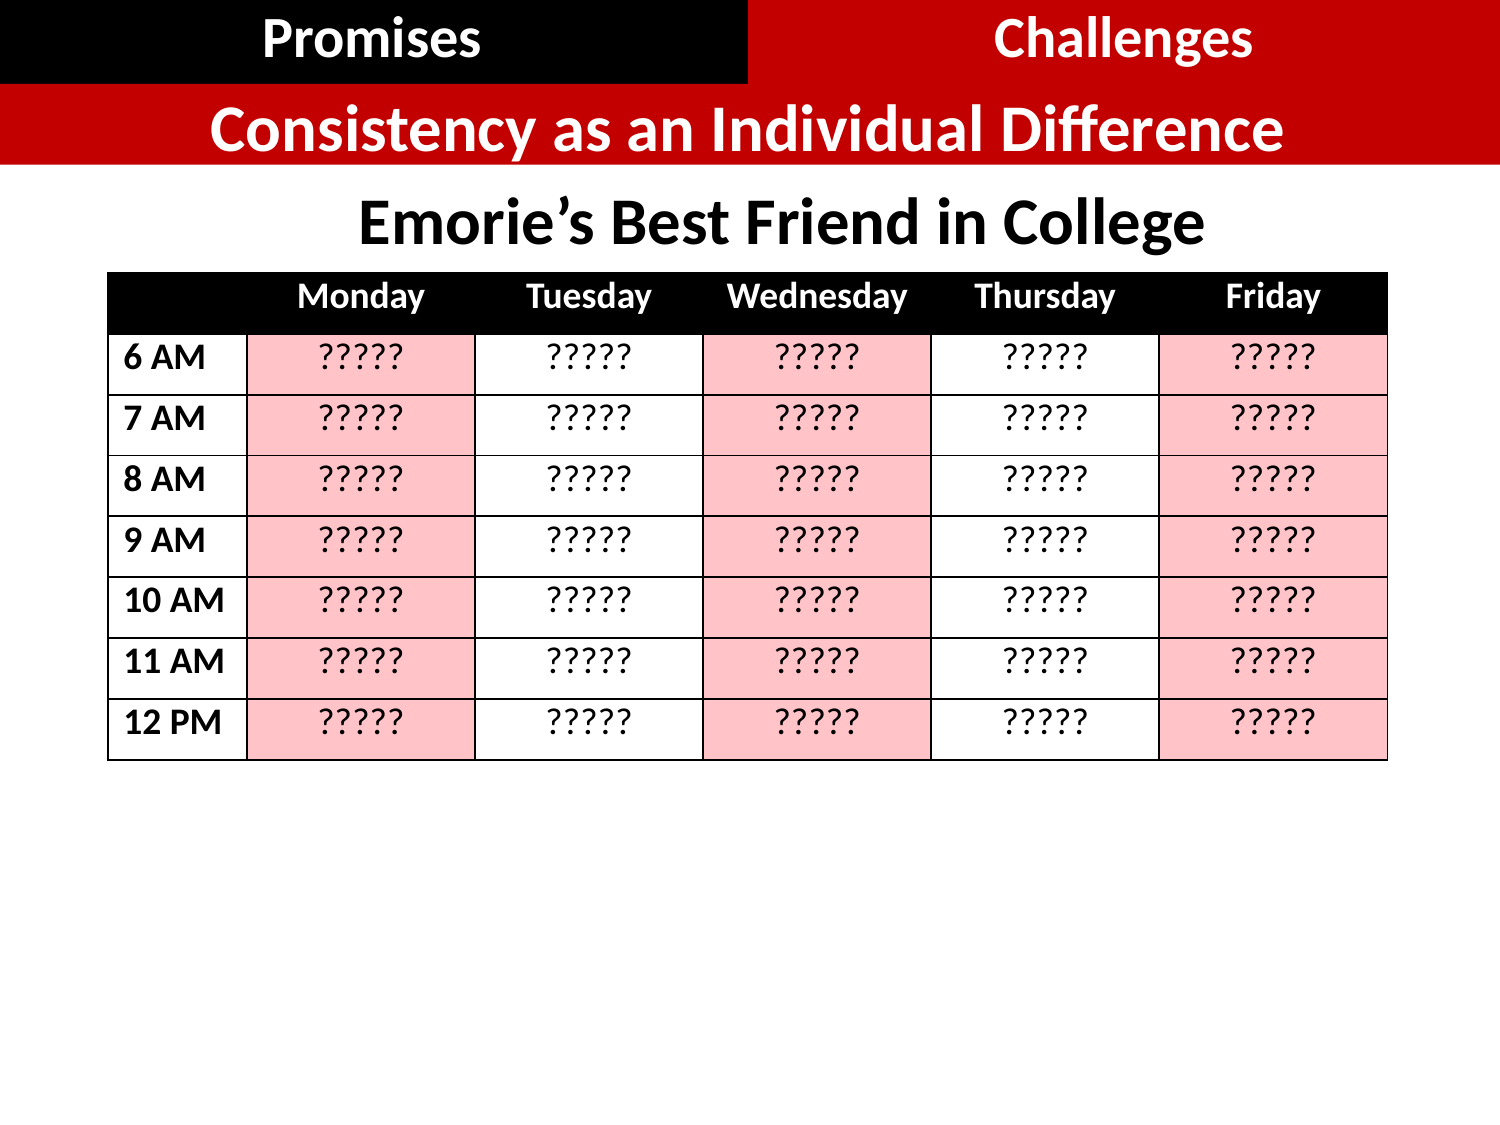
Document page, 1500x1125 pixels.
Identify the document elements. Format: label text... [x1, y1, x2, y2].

table_cell ????? [476, 578, 702, 637]
table_cell ????? [1160, 578, 1387, 637]
table_header Promises [0, 0, 748, 83]
table_cell 10 AM [109, 578, 246, 637]
table_cell ????? [248, 456, 474, 515]
table_cell ????? [248, 639, 474, 698]
table_cell ????? [476, 396, 702, 455]
table_header Wednesday [704, 274, 930, 333]
table_cell 8 AM [109, 456, 246, 515]
table_cell ????? [932, 396, 1158, 455]
table_cell ????? [476, 335, 702, 394]
table_cell ????? [476, 456, 702, 515]
table_cell ????? [1160, 396, 1387, 455]
table_cell ????? [248, 578, 474, 637]
table_cell ????? [1160, 639, 1387, 698]
table_header Challenges [748, 0, 1500, 83]
table_cell ????? [704, 335, 930, 394]
table_cell ????? [248, 700, 474, 759]
table_cell ????? [248, 335, 474, 394]
text_box Emorie’s Best Friend in College [315, 170, 1250, 265]
table_header Monday [248, 274, 474, 333]
table_header Friday [1160, 274, 1387, 333]
table_cell ????? [704, 578, 930, 637]
table_cell ????? [704, 456, 930, 515]
table_cell ????? [704, 700, 930, 759]
table_cell 11 AM [109, 639, 246, 698]
table_cell 12 PM [109, 700, 246, 759]
table_header Thursday [932, 274, 1158, 333]
table_cell ????? [932, 578, 1158, 637]
table_cell 6 AM [109, 335, 246, 394]
table_cell ????? [1160, 335, 1387, 394]
table_cell ????? [932, 700, 1158, 759]
table_cell ????? [932, 456, 1158, 515]
table_cell ????? [704, 517, 930, 576]
table_header [109, 274, 246, 333]
table_cell ????? [1160, 456, 1387, 515]
text_box Consistency as an Individual Difference [0, 83, 1500, 166]
table_cell ????? [248, 517, 474, 576]
table_cell 7 AM [109, 396, 246, 455]
table_cell ????? [248, 396, 474, 455]
table_cell ????? [476, 700, 702, 759]
table_header Tuesday [476, 274, 702, 333]
table_cell ????? [1160, 700, 1387, 759]
table_cell ????? [932, 335, 1158, 394]
table_cell ????? [1160, 517, 1387, 576]
table_cell ????? [476, 639, 702, 698]
table_cell ????? [704, 639, 930, 698]
table_cell ????? [476, 517, 702, 576]
table_cell ????? [932, 639, 1158, 698]
table_cell ????? [704, 396, 930, 455]
table_cell 9 AM [109, 517, 246, 576]
table_cell ????? [932, 517, 1158, 576]
